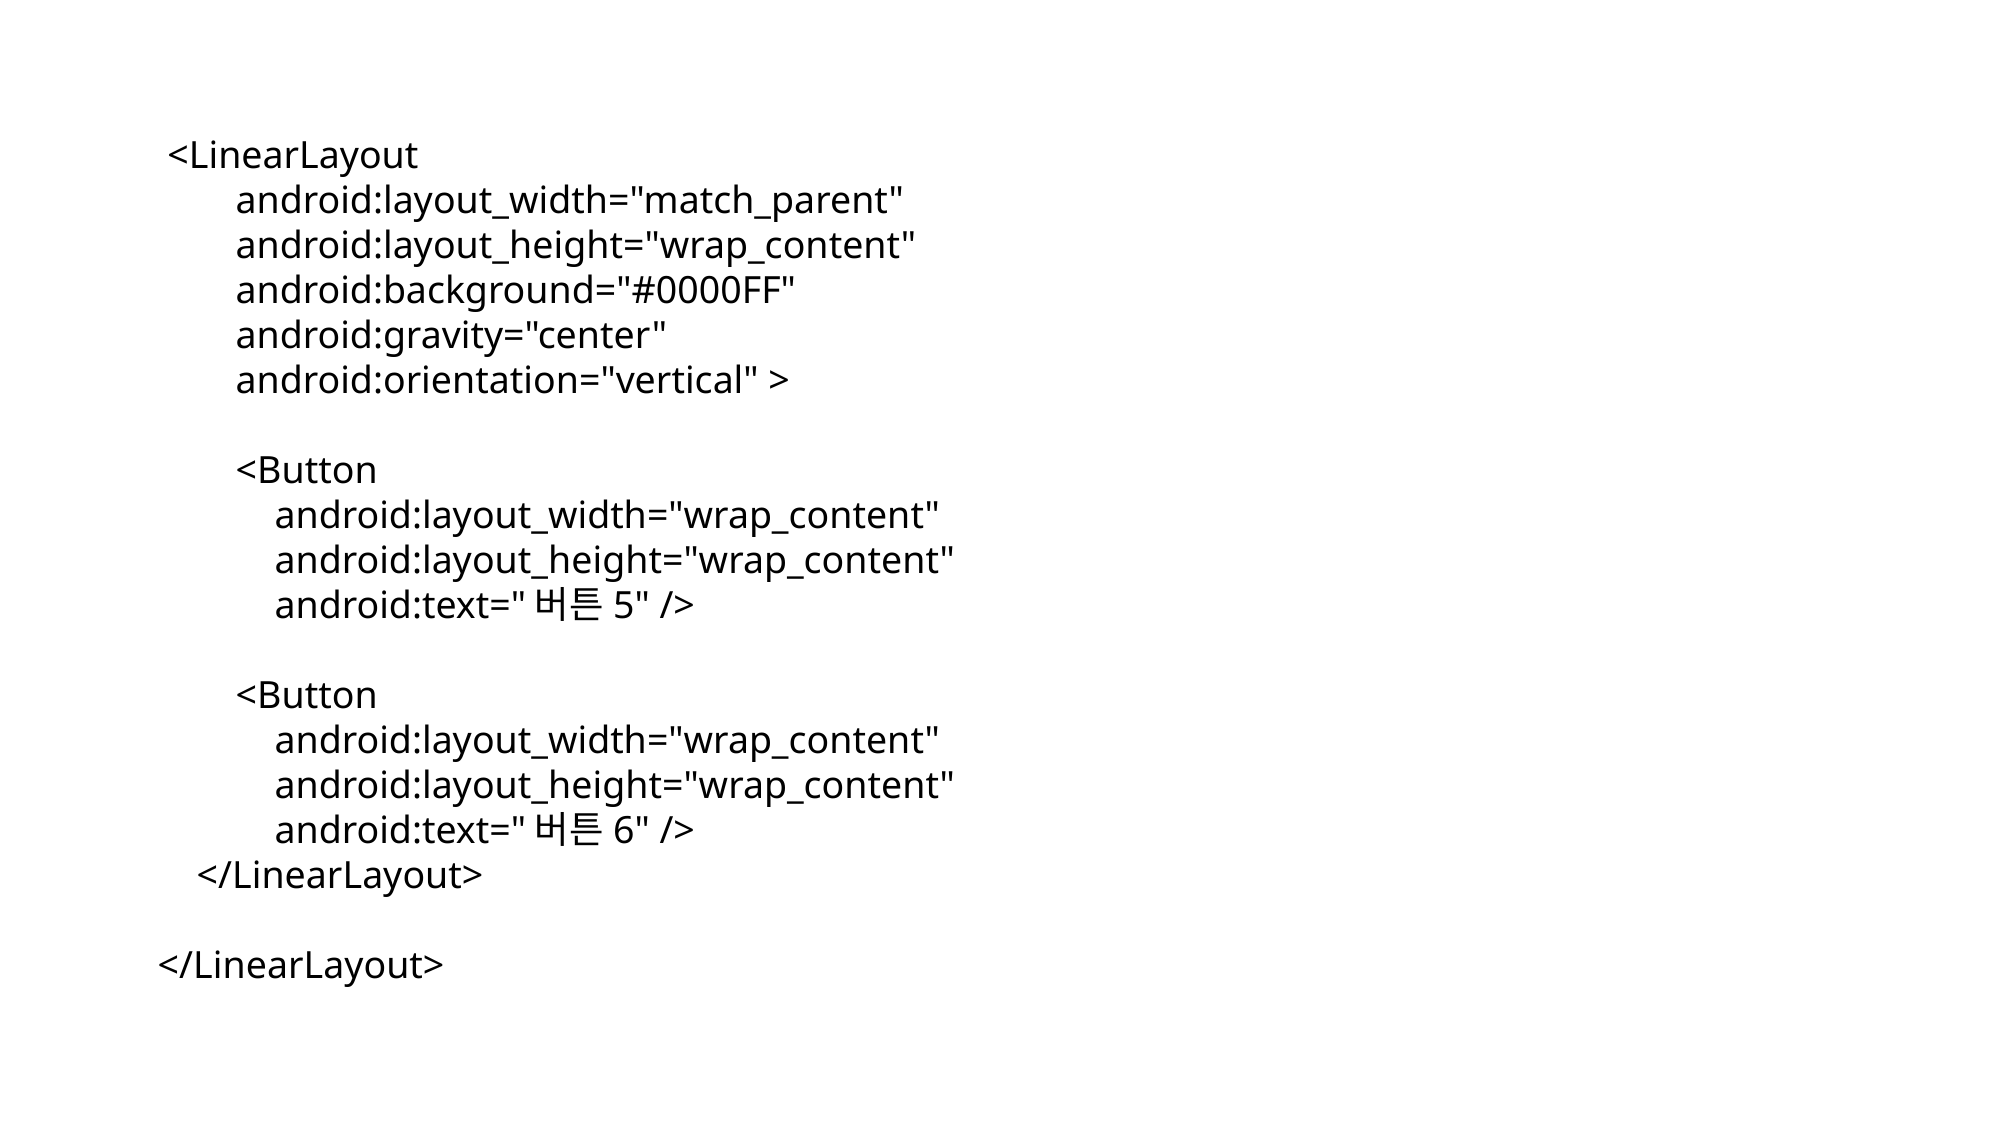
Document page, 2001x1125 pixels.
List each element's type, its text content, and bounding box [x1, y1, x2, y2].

text_box <LinearLayout android:layout_width="match_parent" android:layout_height="wrap_content" android:background="#0000FF" android:gravity="center" android:orientation="vertical" > <Button android:layout_width="wrap_content" android:layout_height="wrap_content" android:text="버튼5" /> <Button android:layout_width="wrap_content" android:layout_height="wrap_content" android:text="버튼6" /> </LinearLayout> </LinearLayout> [142, 123, 1640, 993]
